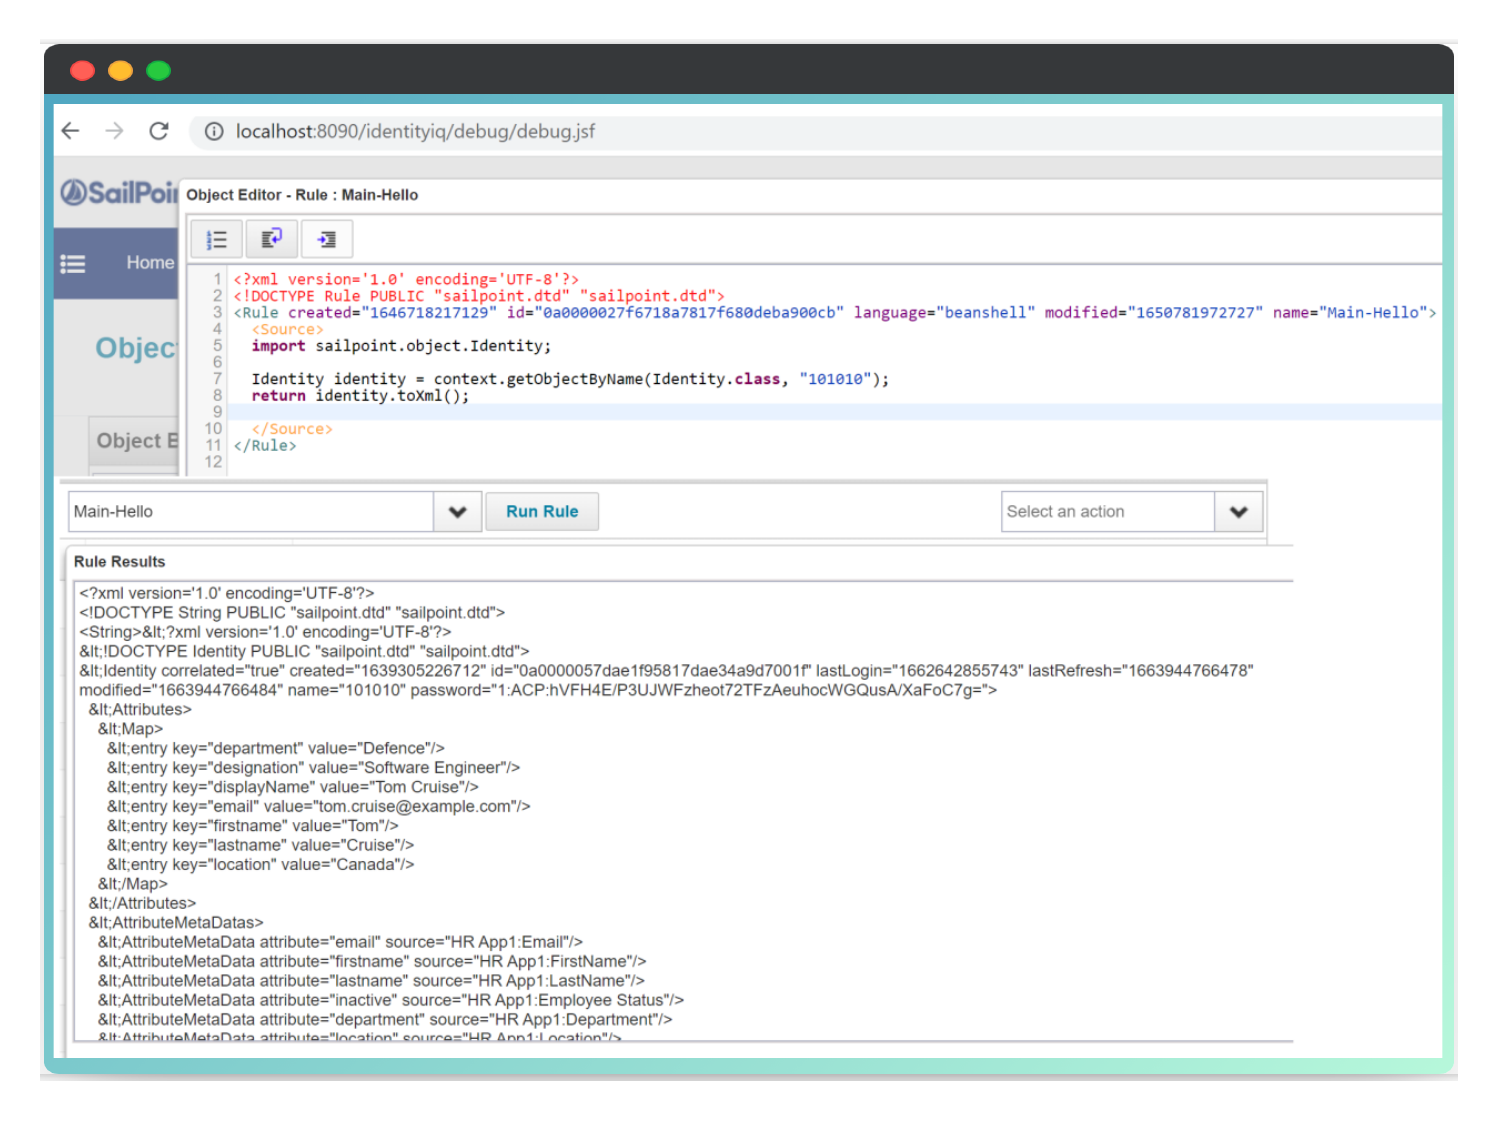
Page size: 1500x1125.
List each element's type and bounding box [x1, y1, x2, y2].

picture [40, 39, 1458, 1081]
